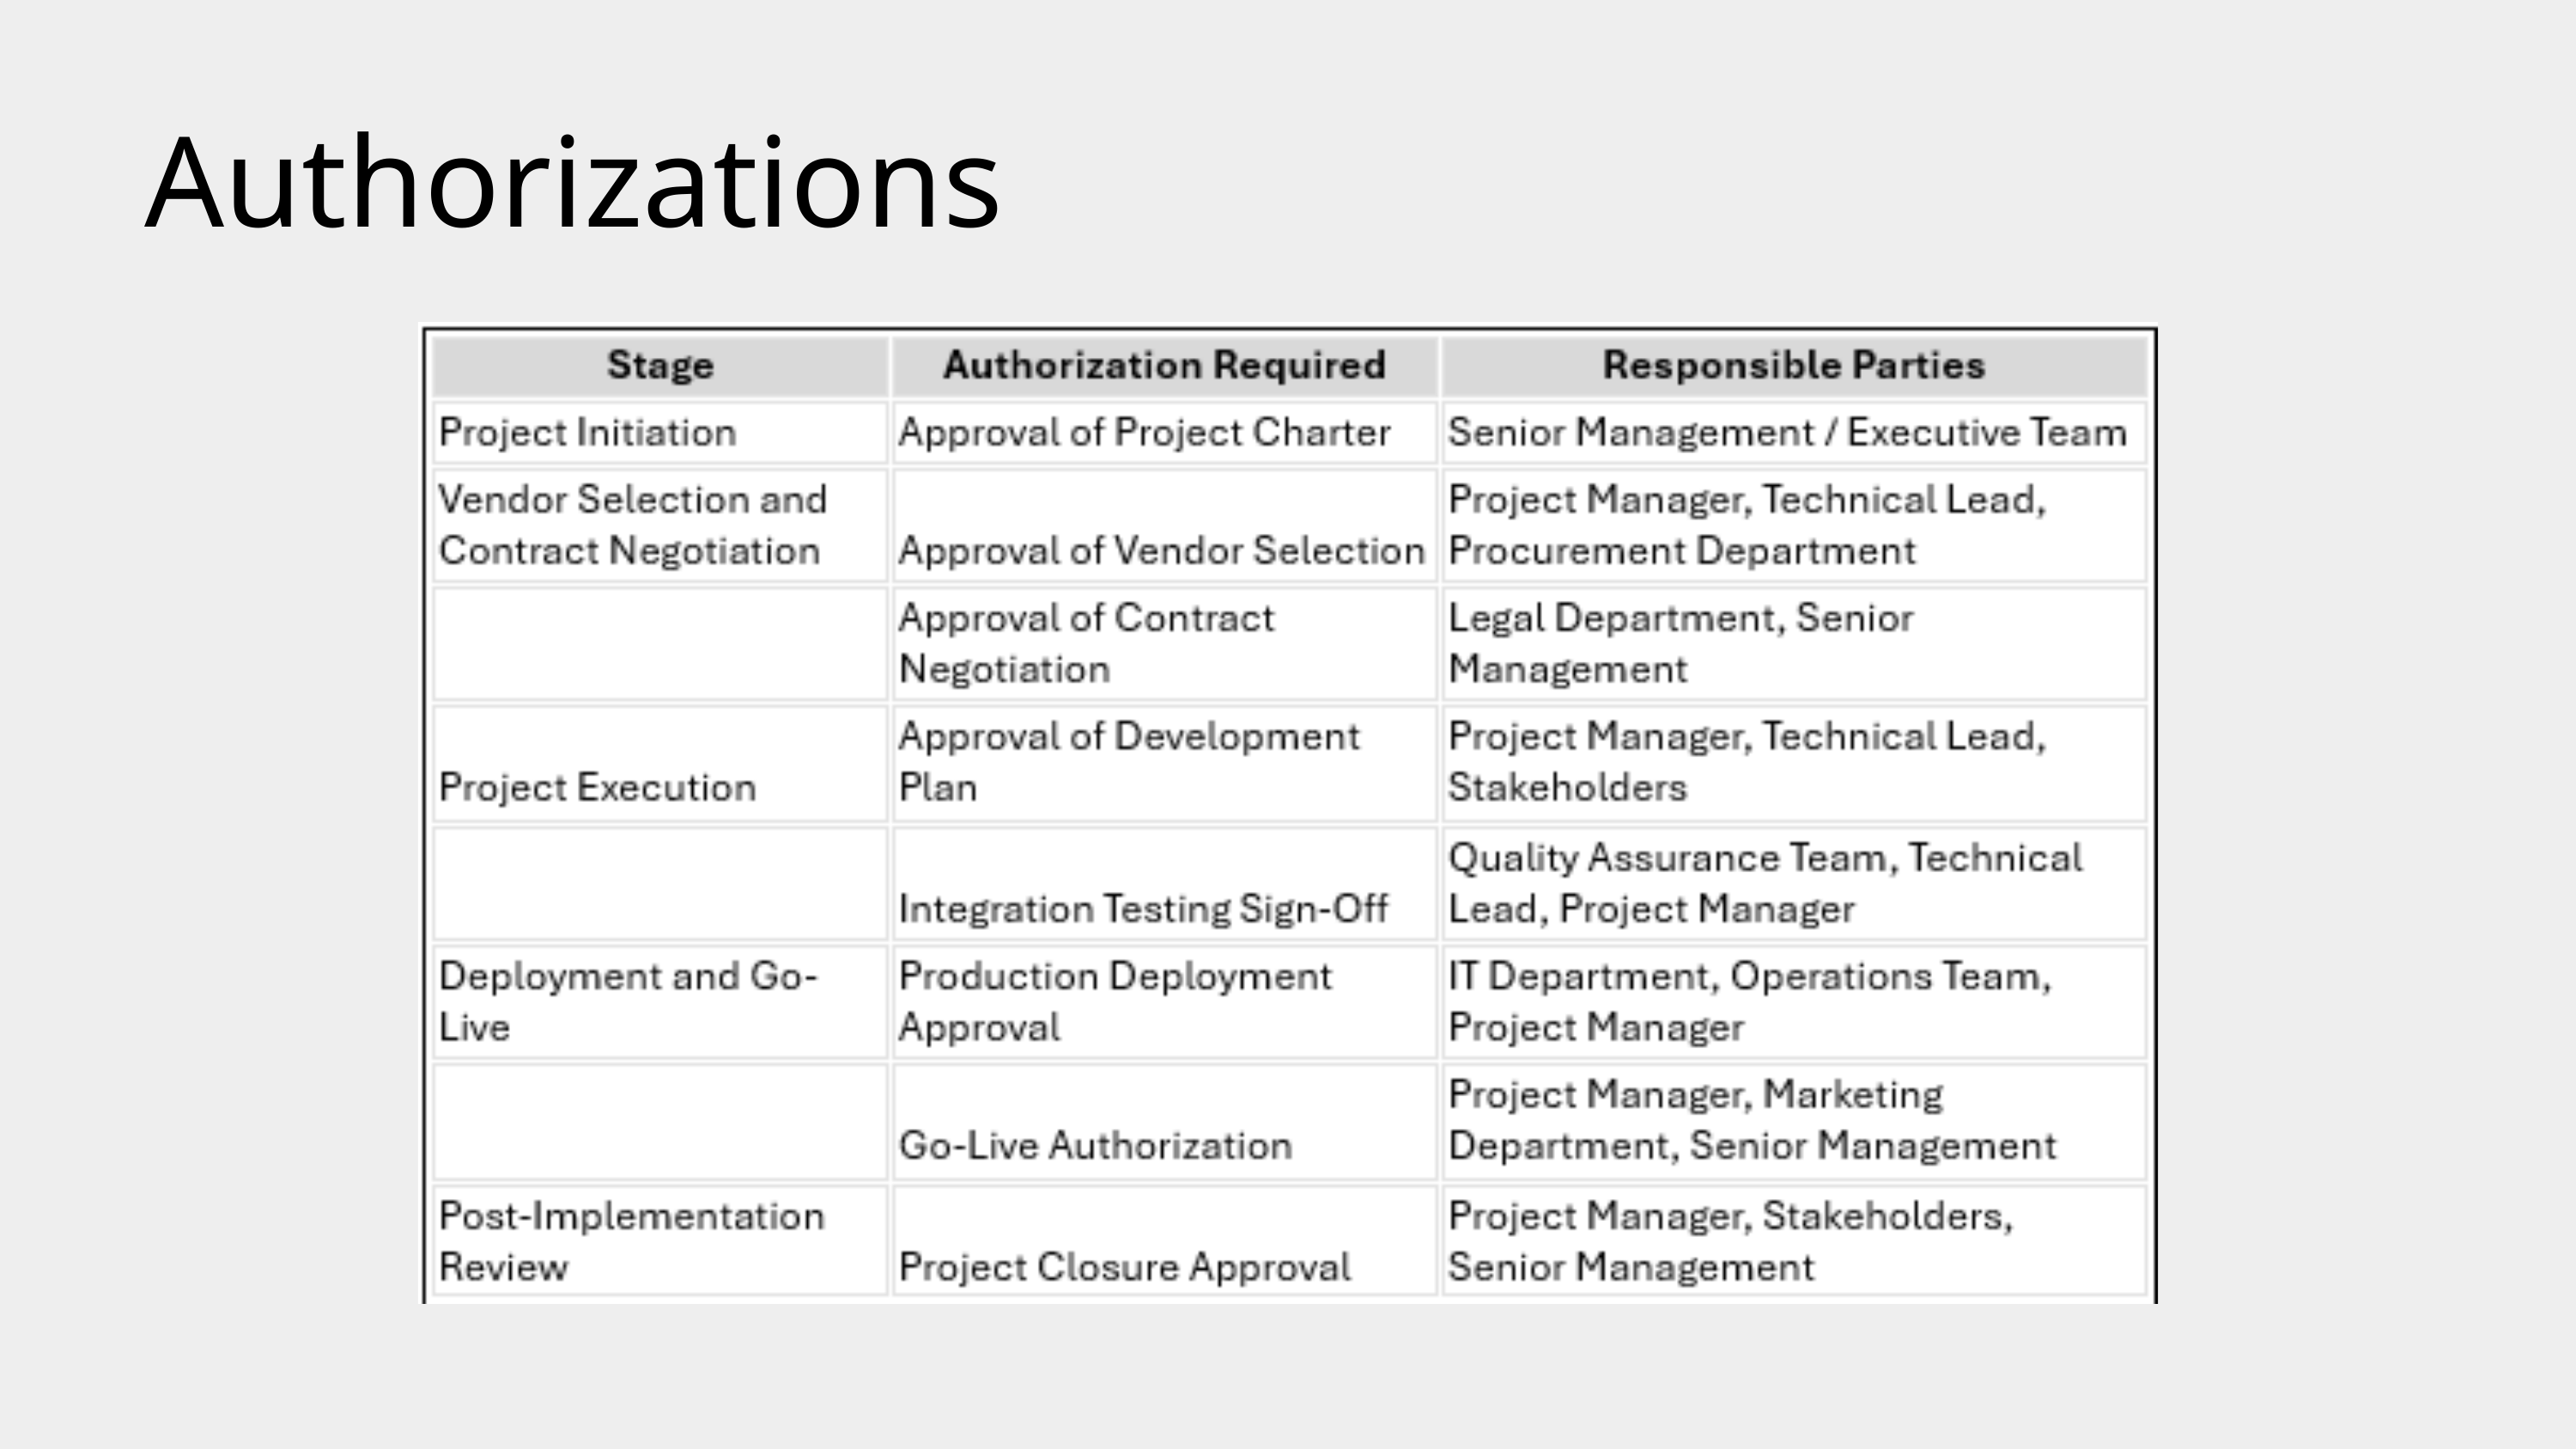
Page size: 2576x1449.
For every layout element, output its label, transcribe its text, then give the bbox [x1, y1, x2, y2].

text_box [417, 322, 2159, 1304]
text_box Authorizations [144, 102, 1050, 253]
